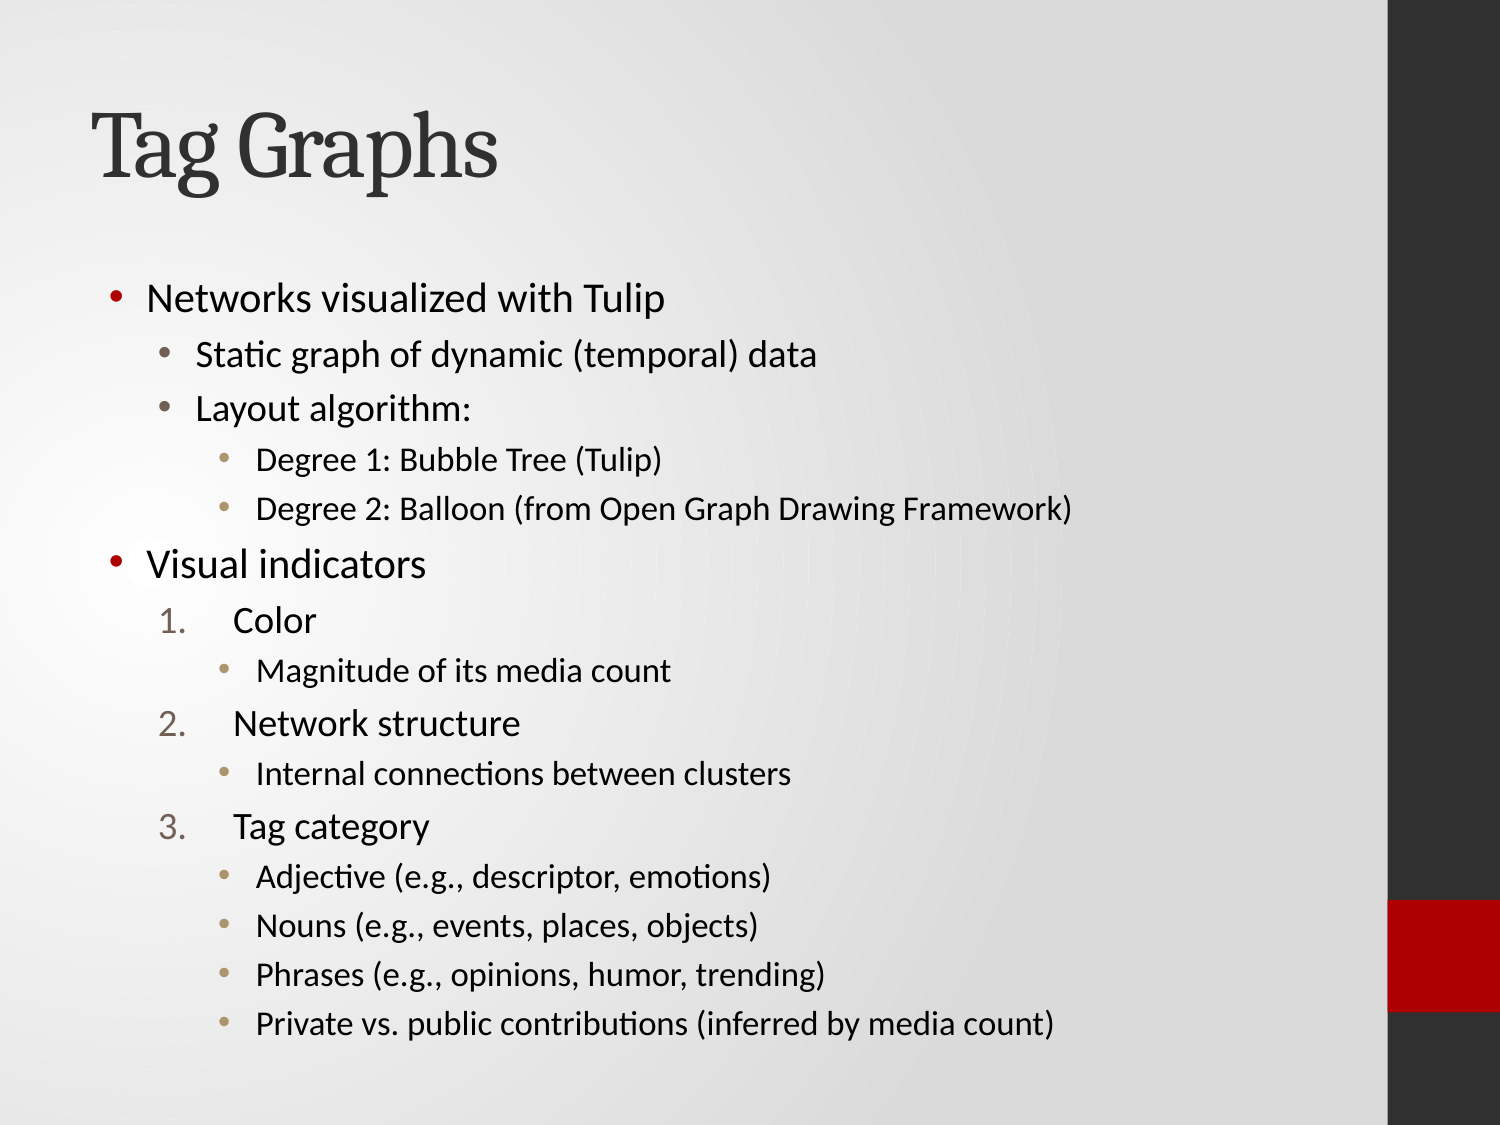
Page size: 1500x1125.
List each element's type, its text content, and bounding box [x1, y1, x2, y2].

title Tag Graphs [75, 45, 1325, 233]
list Networks visualized with Tulip Static graph of dynamic (temporal) data Layout algorithm: Degree 1: Bubble Tree (Tulip) Degree 2: Balloon (from Open Graph Drawing Framework) Visual indicators Color Magnitude of its media count Network structure Internal connections between clusters Tag category Adjective (e.g., descriptor, emotions) Nouns (e.g., events, places, objects) Phrases (e.g., opinions, humor, trending) Private vs. public contributions (inferred by media count) [75, 262, 1404, 1050]
